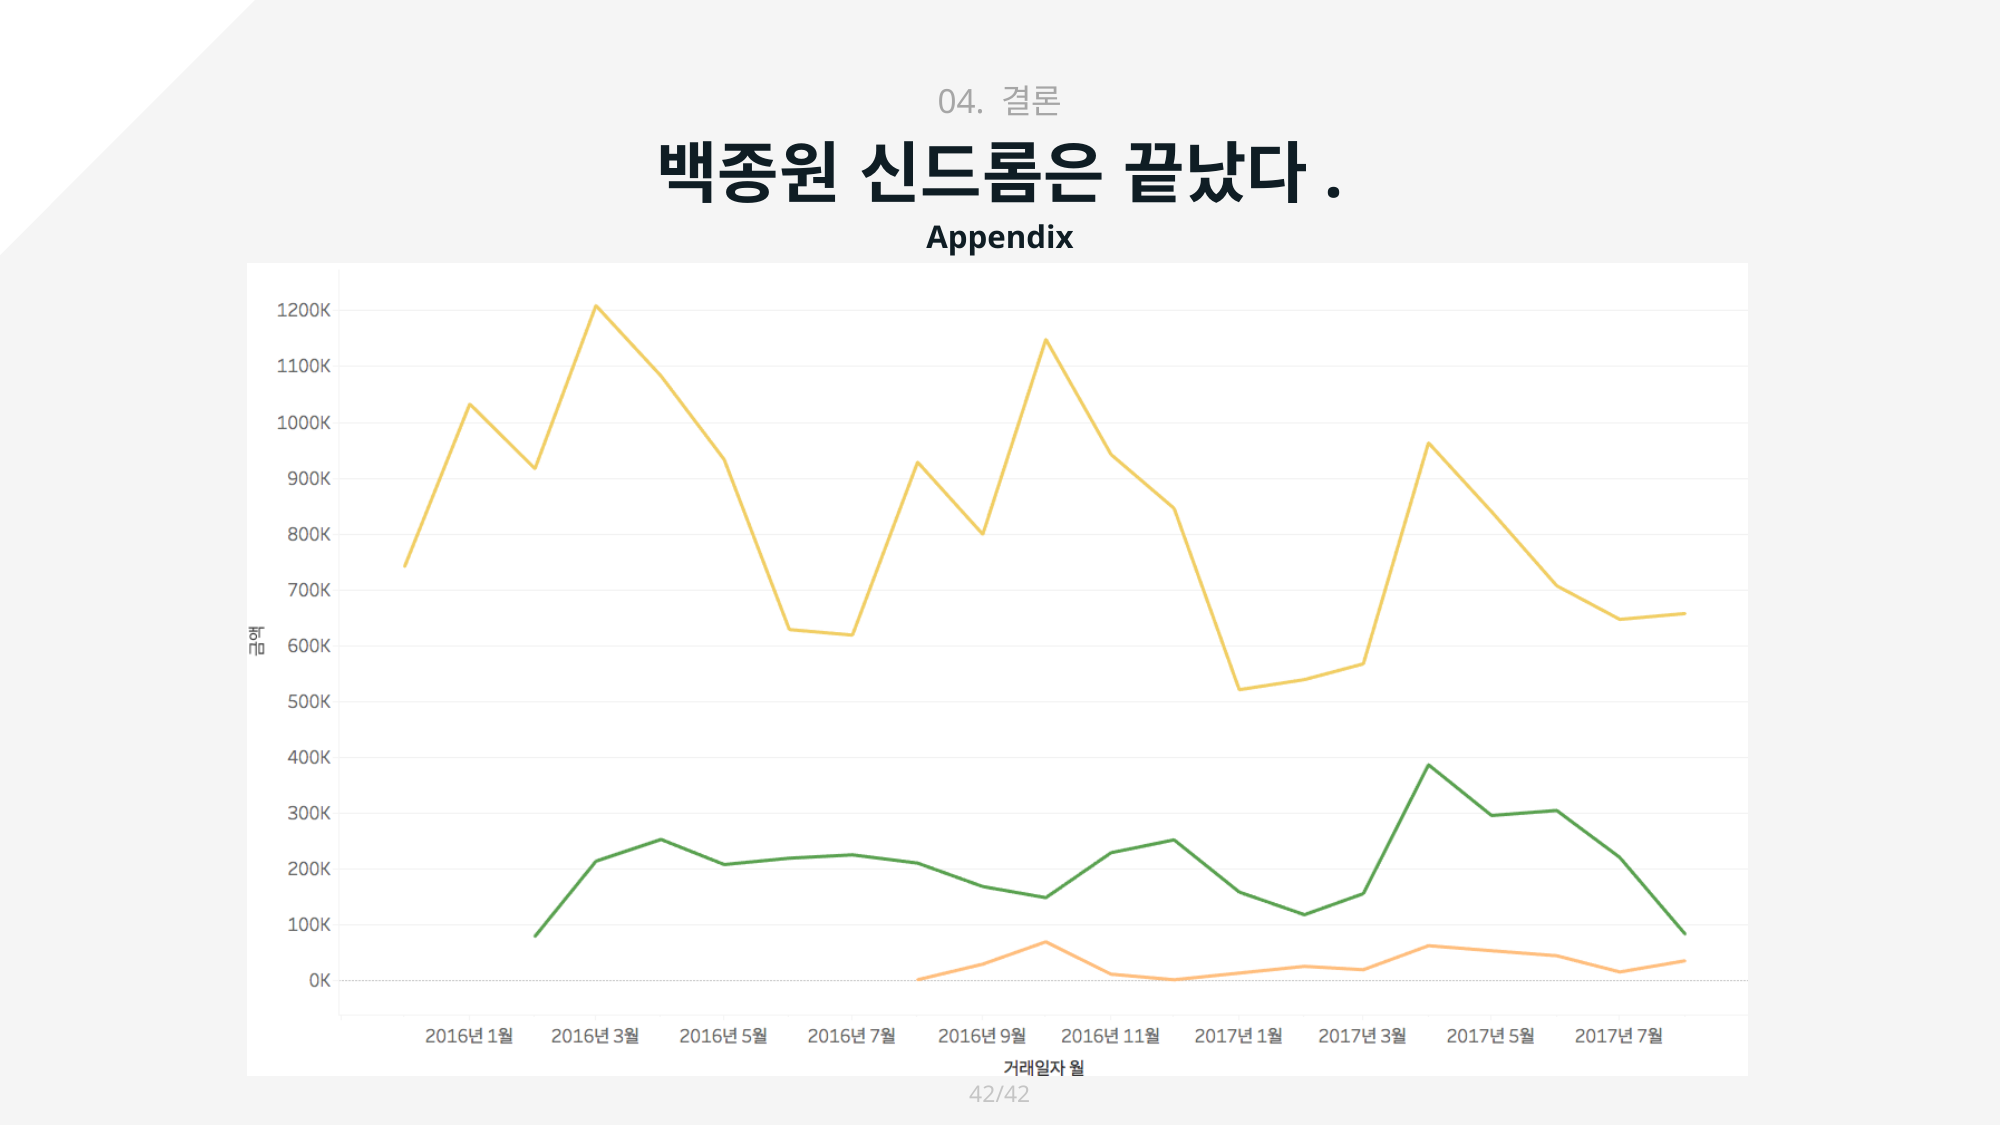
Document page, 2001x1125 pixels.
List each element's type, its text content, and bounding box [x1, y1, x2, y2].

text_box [638, 72, 1362, 263]
slide_number 42 [774, 1076, 1225, 1125]
picture [247, 263, 1748, 1076]
